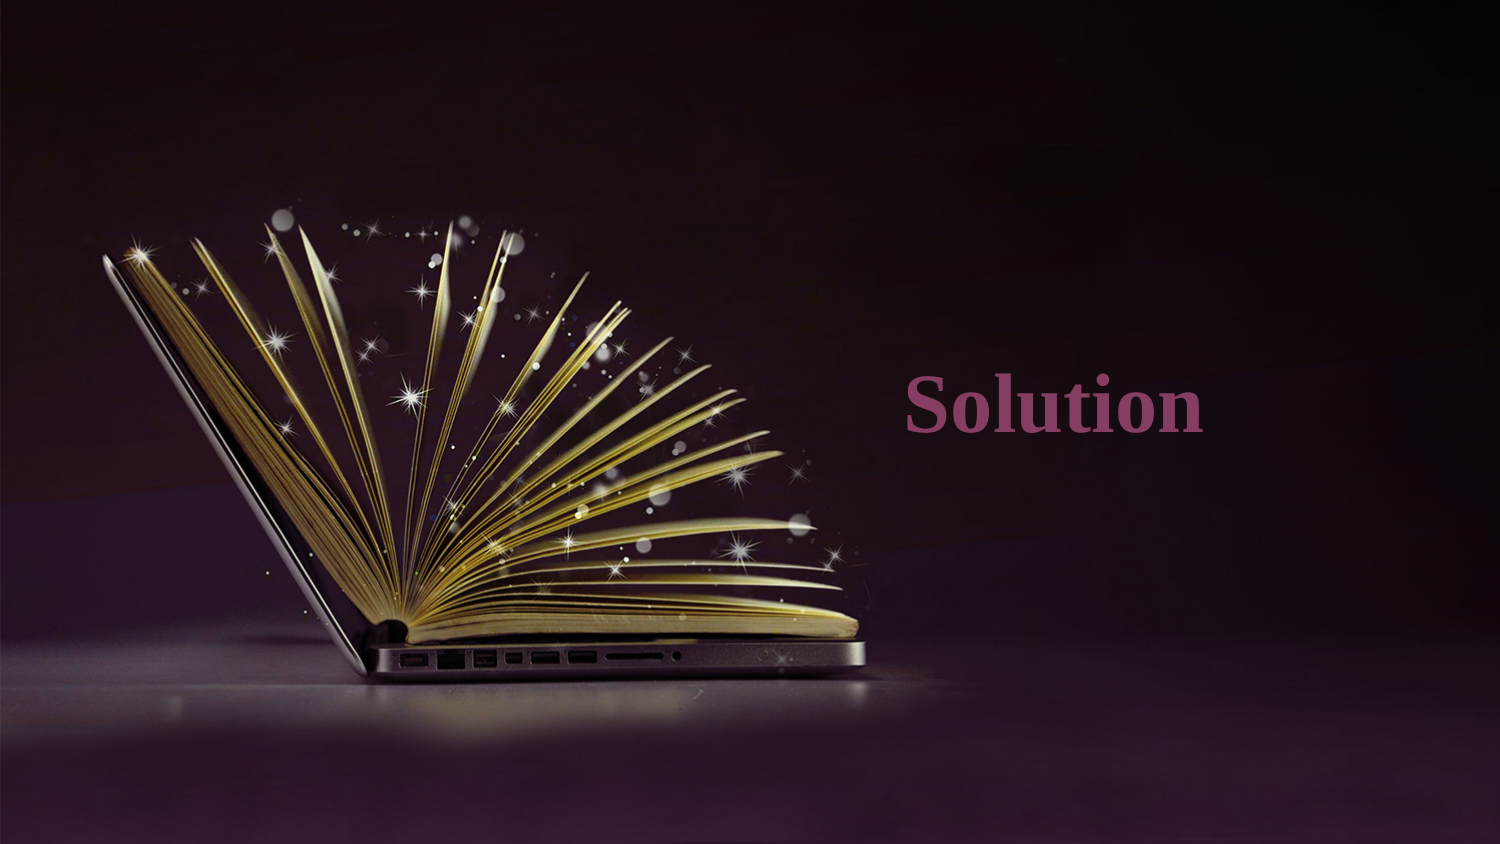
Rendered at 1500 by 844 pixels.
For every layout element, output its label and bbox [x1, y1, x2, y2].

text_box [863, 339, 1478, 643]
picture [0, 0, 1500, 844]
